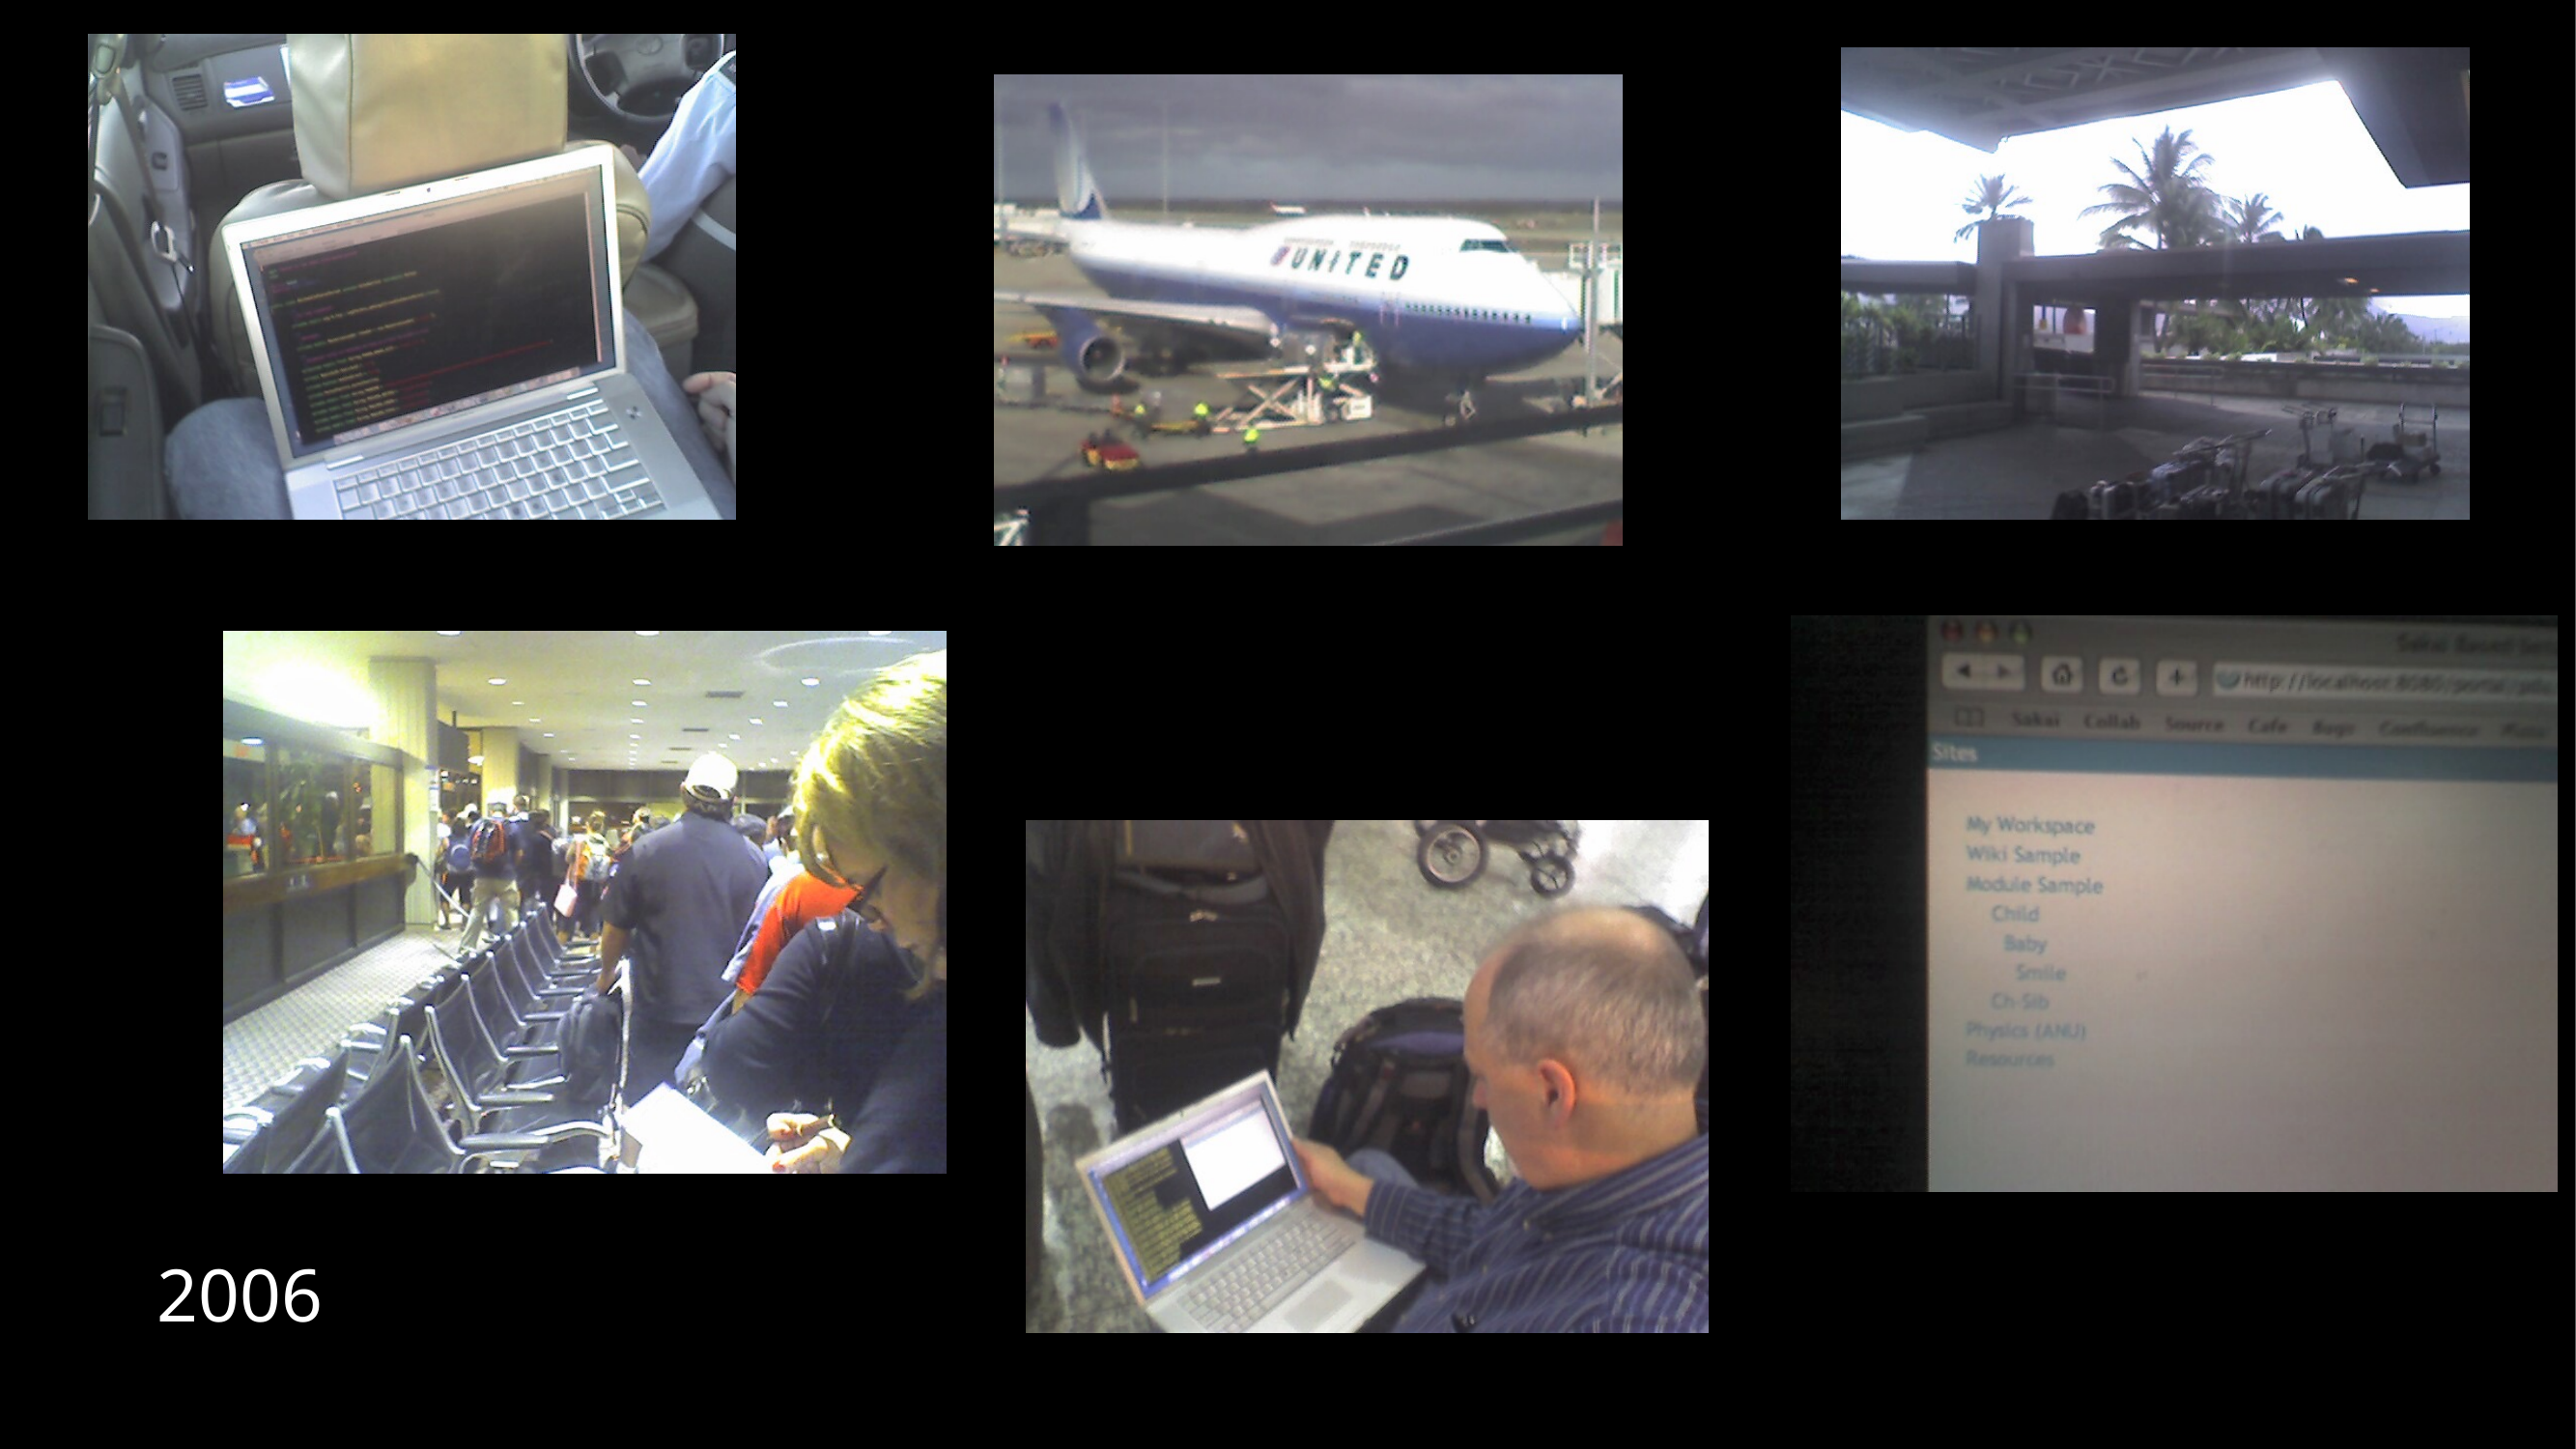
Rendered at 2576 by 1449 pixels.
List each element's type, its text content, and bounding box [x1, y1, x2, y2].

text_box 2006 [149, 1241, 331, 1345]
picture [1840, 47, 2470, 520]
picture [222, 631, 947, 1174]
picture [1790, 615, 2559, 1192]
picture [1026, 820, 1709, 1333]
picture [88, 34, 736, 520]
picture [993, 73, 1623, 546]
